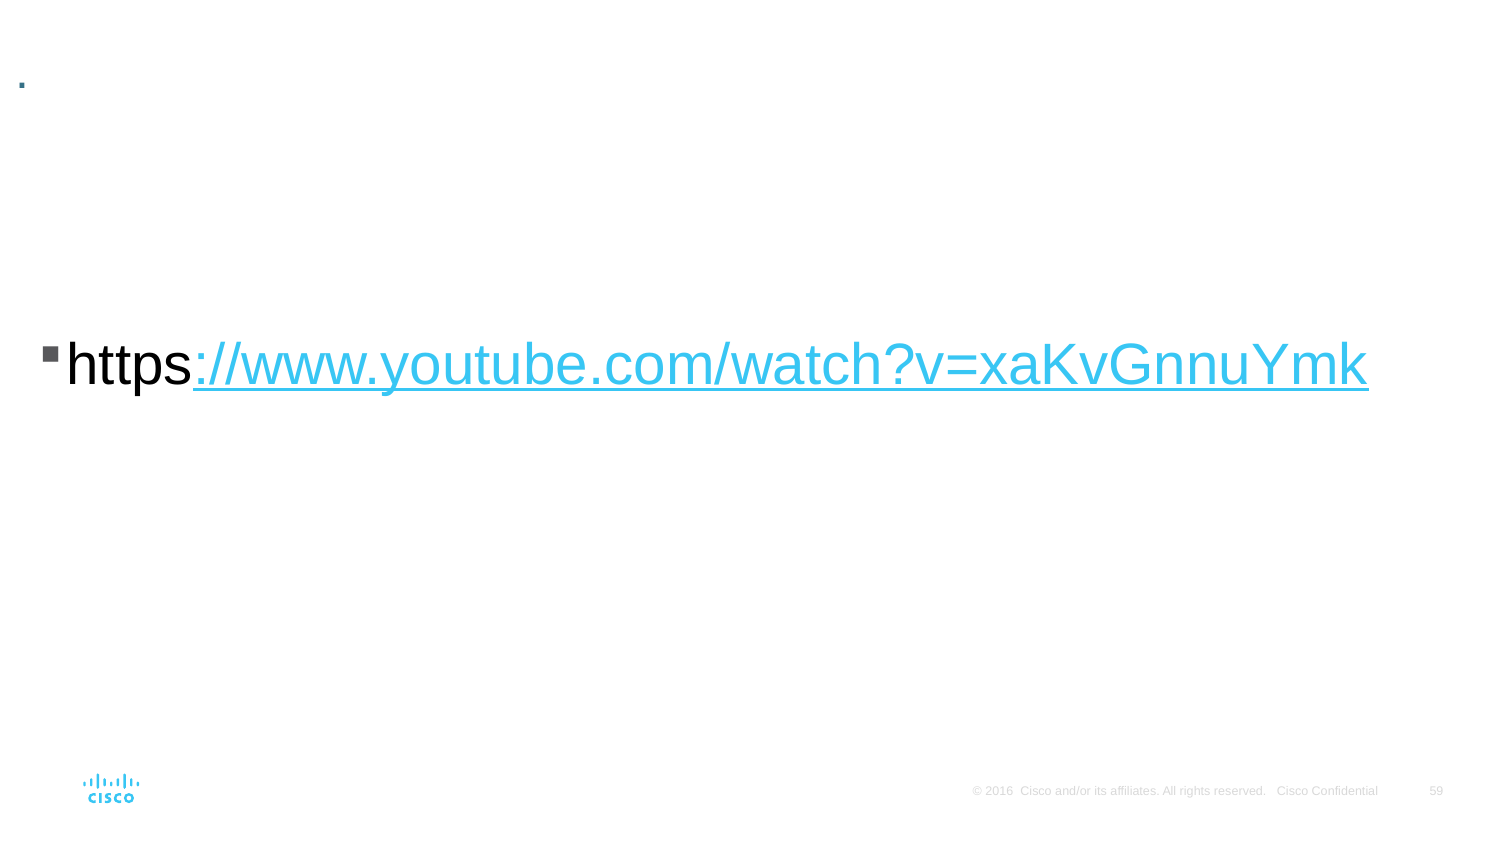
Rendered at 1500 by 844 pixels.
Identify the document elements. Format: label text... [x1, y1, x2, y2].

list https://www.youtube.com/watch?v=xaKvGnnuYmk [23, 131, 1476, 813]
title . [0, 6, 1500, 131]
